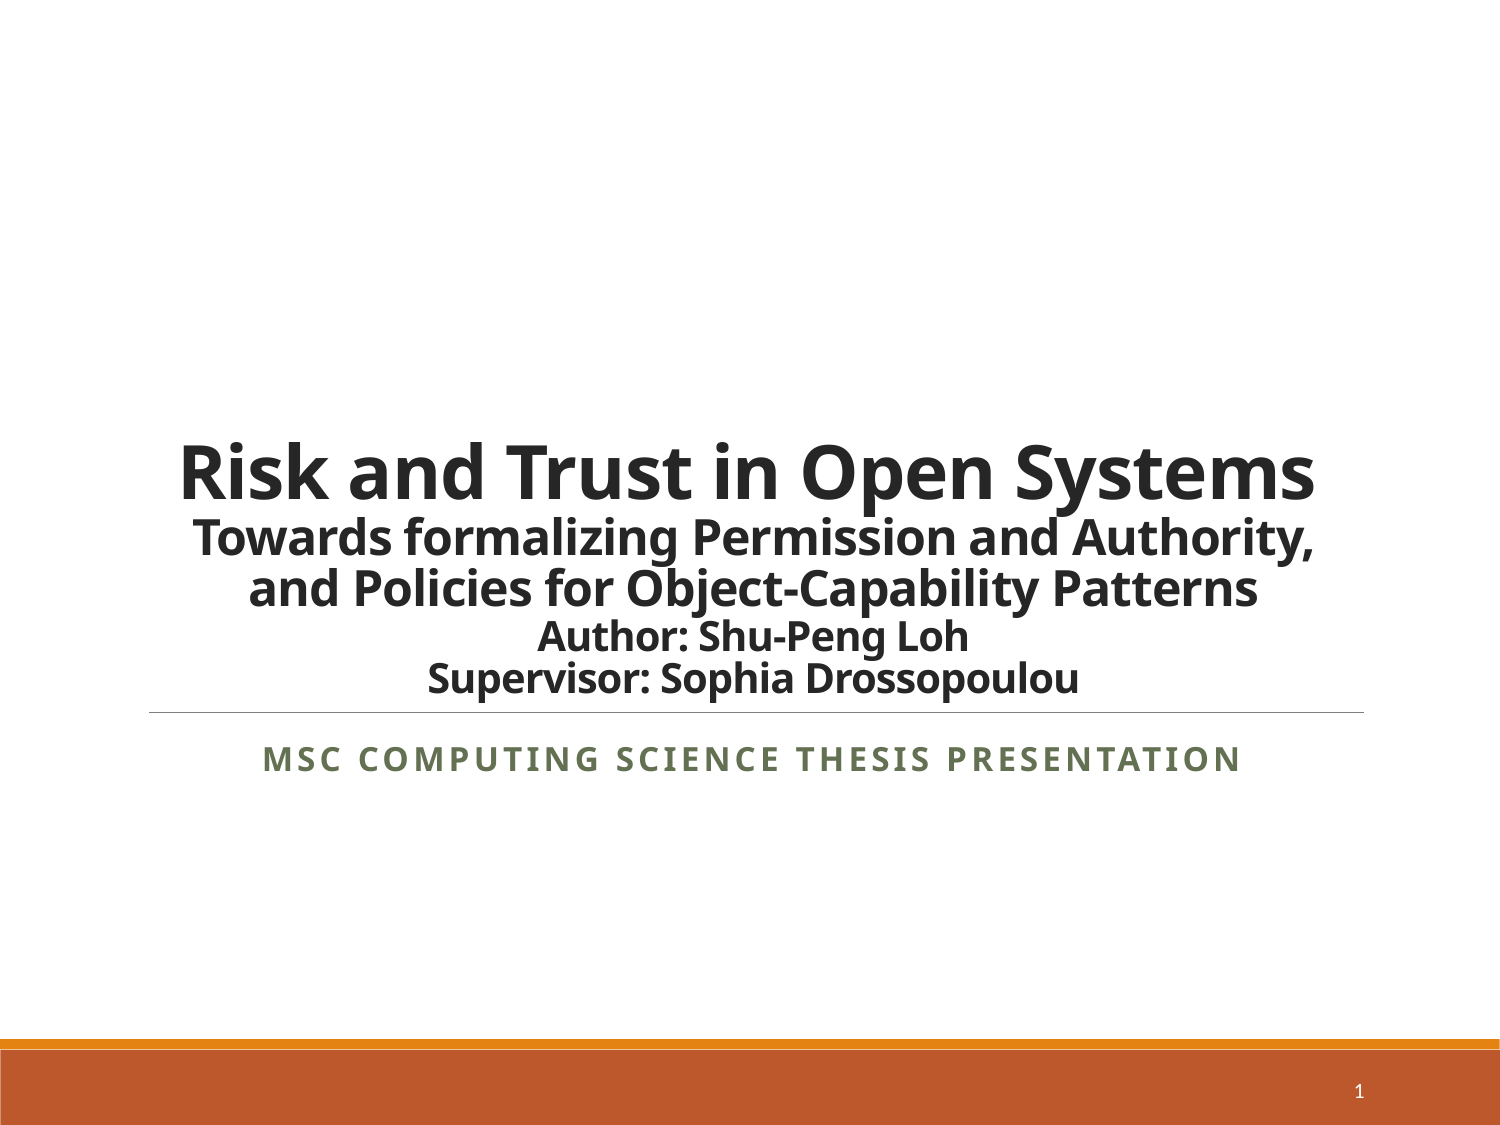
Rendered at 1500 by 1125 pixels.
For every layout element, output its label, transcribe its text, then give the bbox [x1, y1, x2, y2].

title Risk and Trust in Open Systems Towards formalizing Permission and Authority, and Policies for Object-Capability Patterns Author: Shu-Peng Loh Supervisor: Sophia Drossopoulou [135, 124, 1373, 710]
subtitle MSc Computing Science THESIS PRESENTATION [135, 730, 1373, 919]
slide_number 1 [1218, 1059, 1380, 1120]
